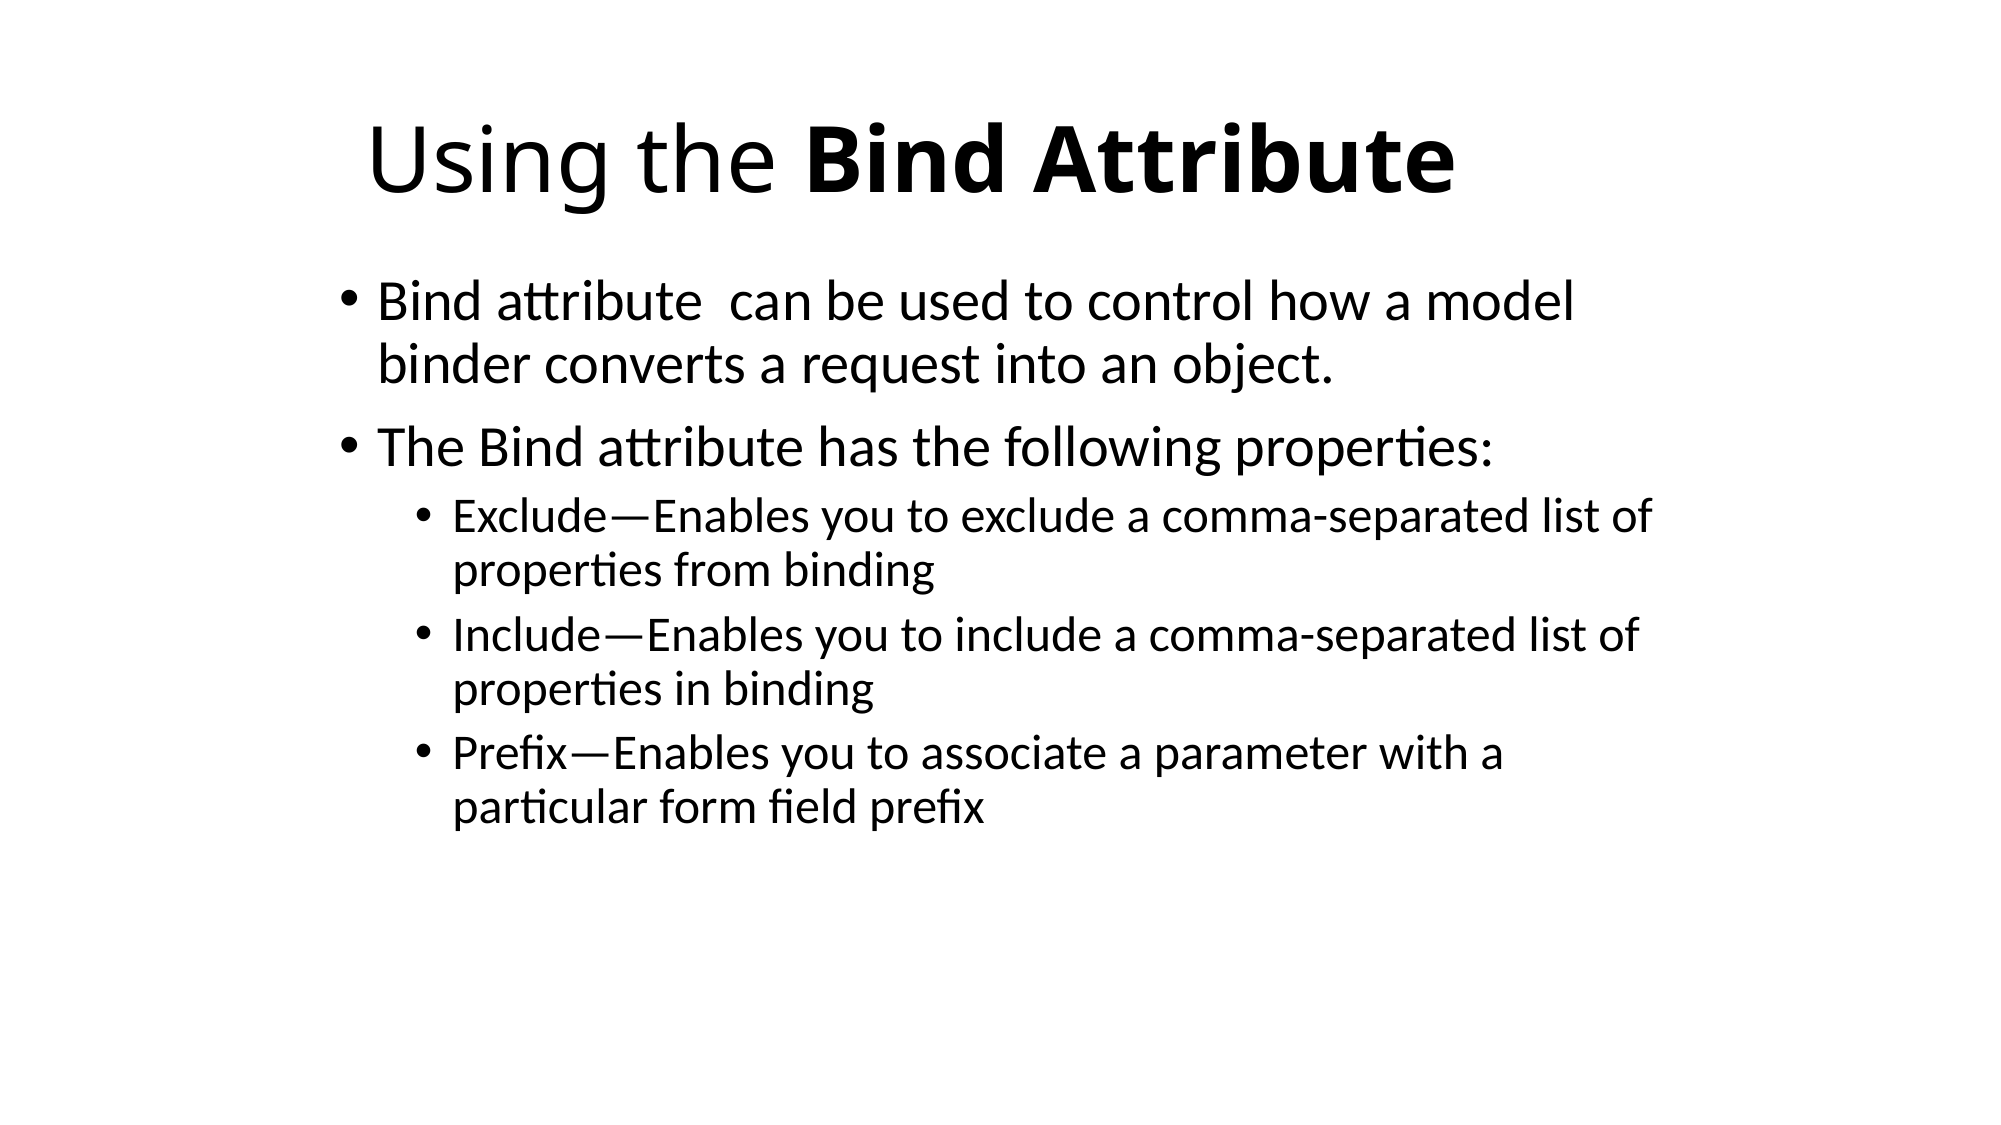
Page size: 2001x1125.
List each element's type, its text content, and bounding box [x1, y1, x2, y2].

list Bind attribute can be used to control how a model binder converts a request into an object. The Bind attribute has the following properties: Exclude—Enables you to exclude a comma-separated list of properties from binding Include—Enables you to include a comma-separated list of properties in binding Prefix—Enables you to associate a parameter with a particular form field prefix [324, 262, 1675, 1059]
title Using the Bind Attribute [350, 75, 1700, 250]
